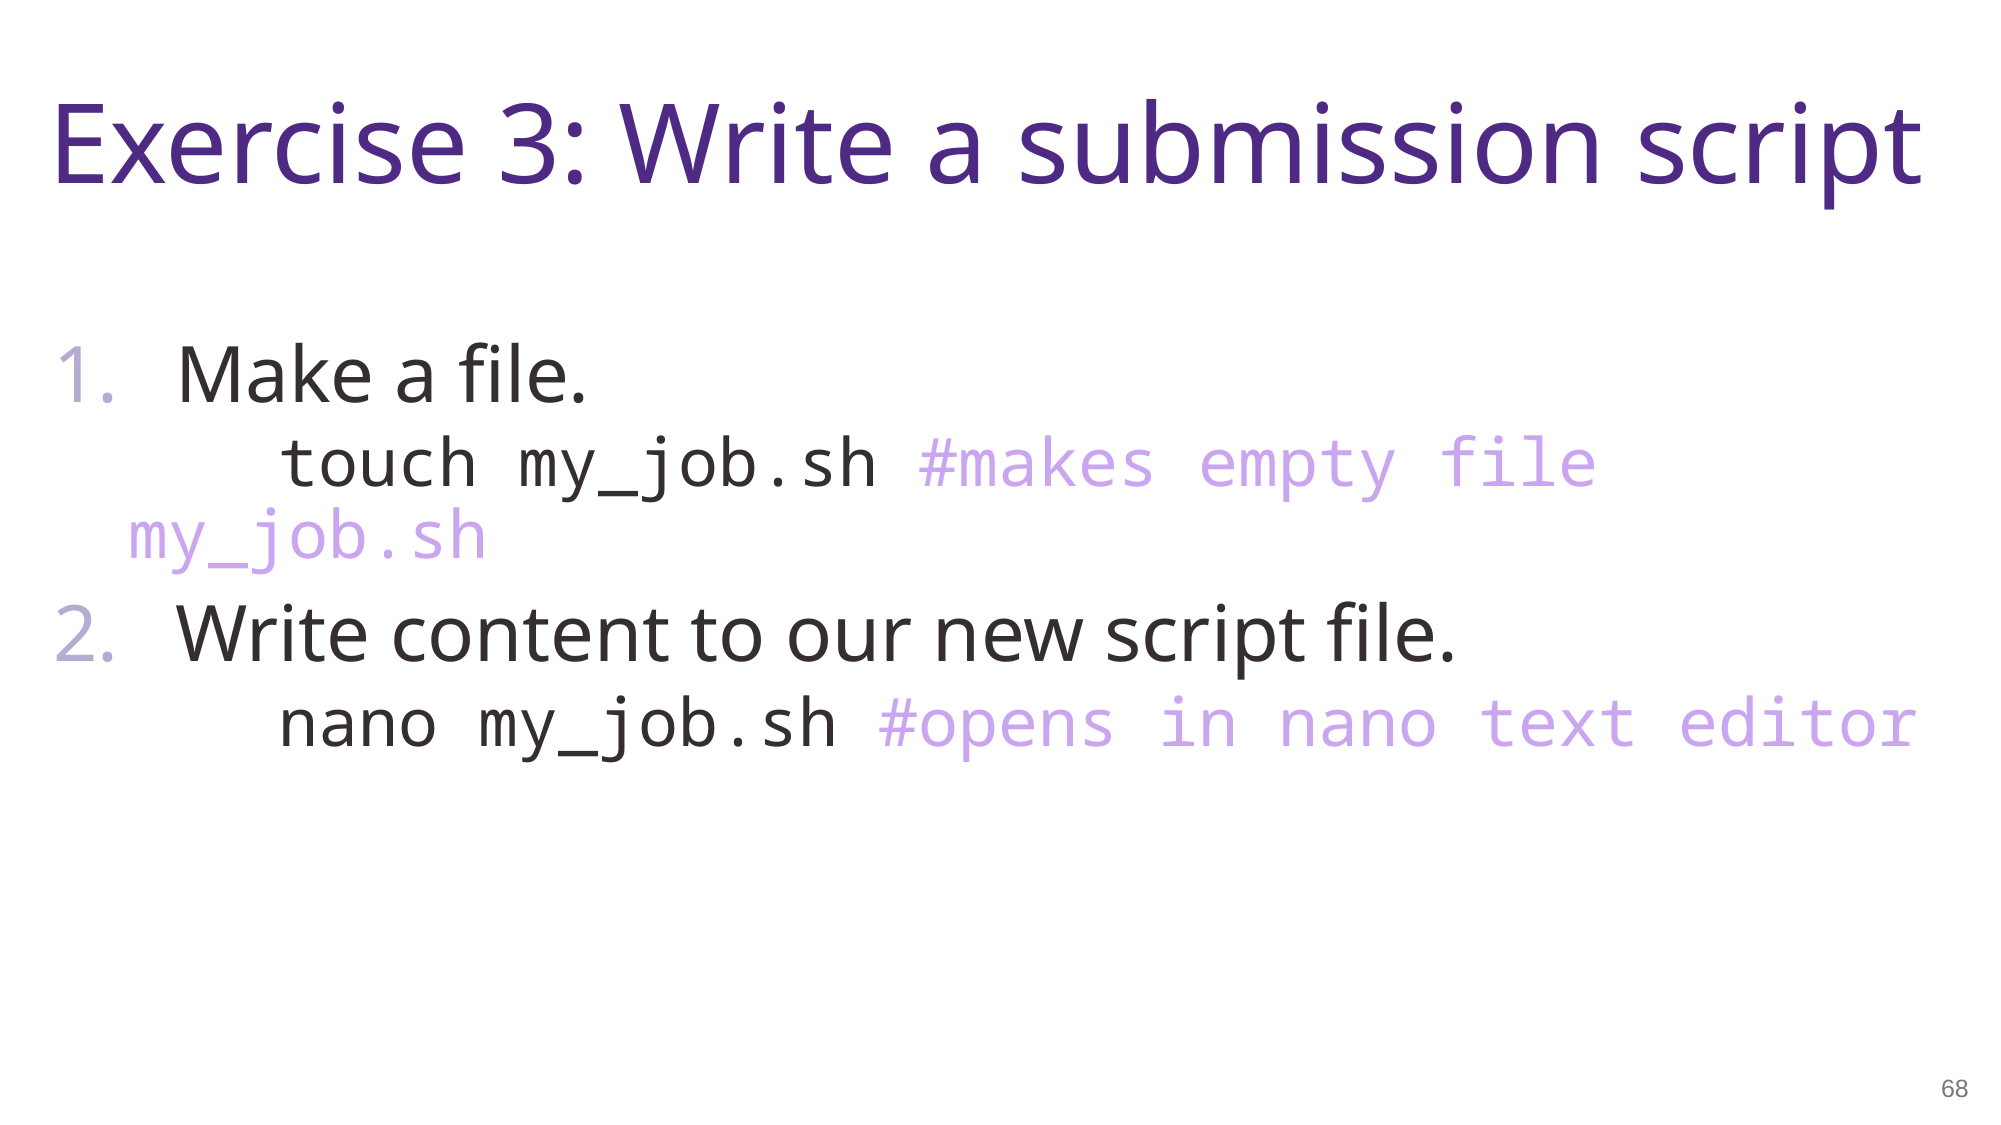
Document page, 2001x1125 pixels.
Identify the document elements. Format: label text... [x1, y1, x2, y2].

list Make a file. touch my_job.sh #makes empty file my_job.sh Write content to our new script file. nano my_job.sh #opens in nano text editor [33, 324, 2000, 1079]
title Exercise 3: Write a submission script [33, 22, 1967, 273]
slide_number 68 [1517, 1057, 1984, 1118]
